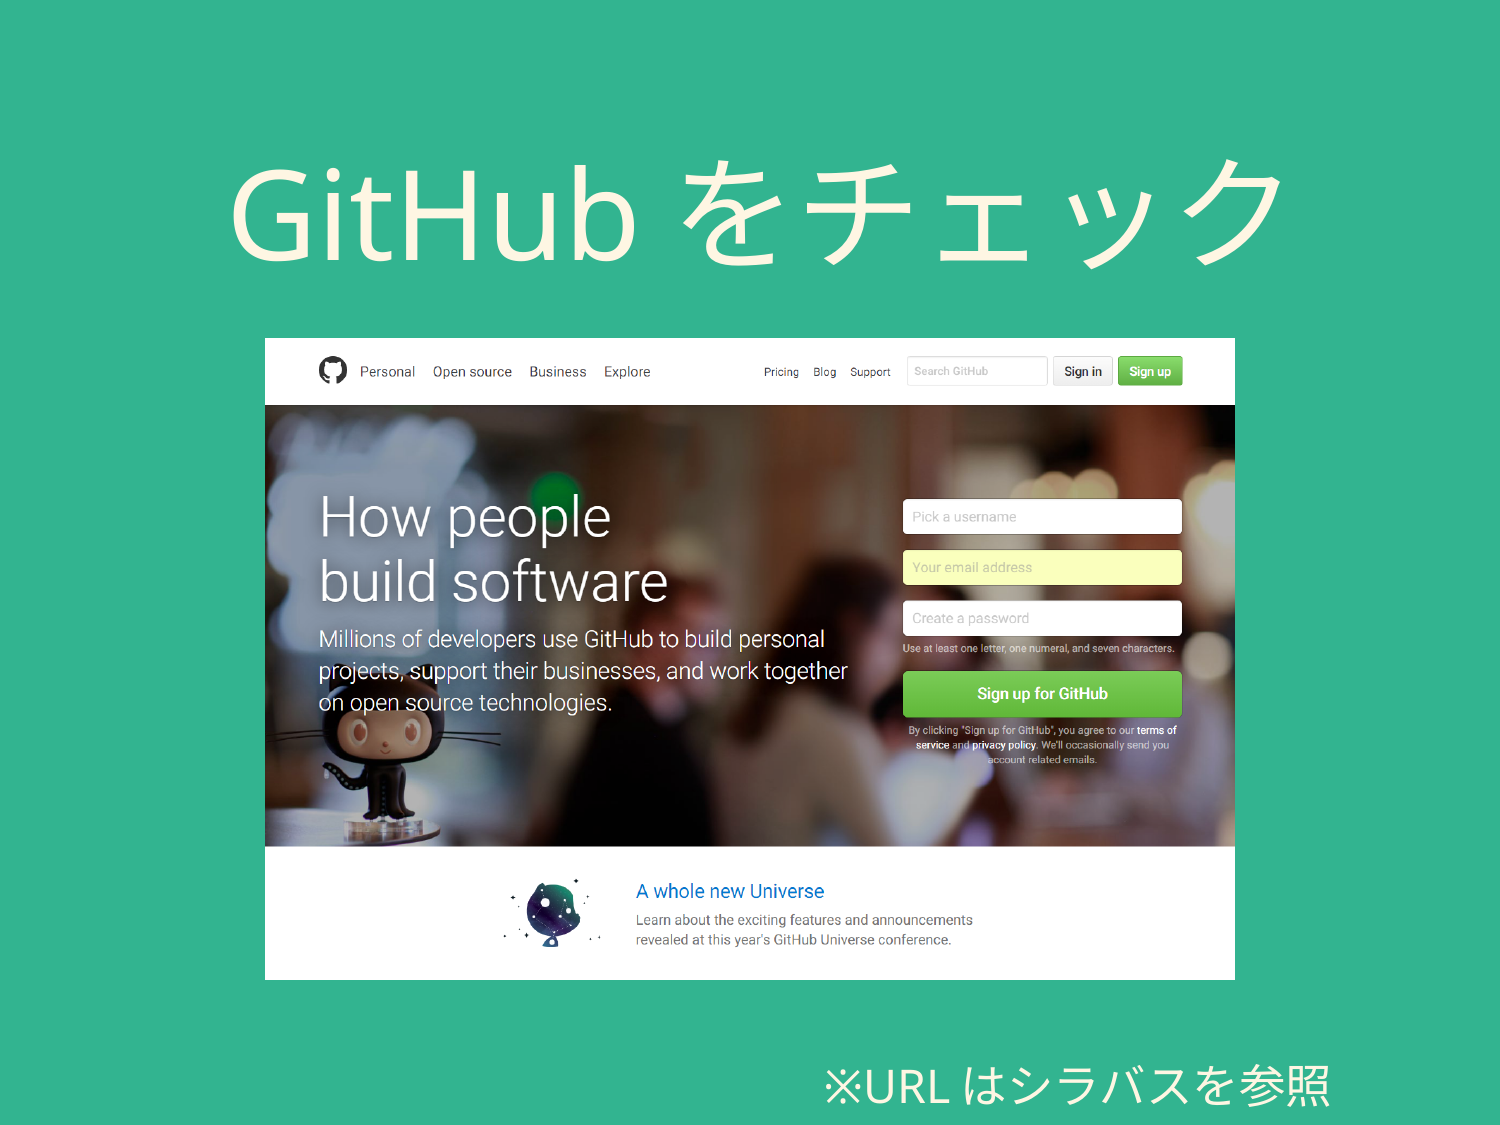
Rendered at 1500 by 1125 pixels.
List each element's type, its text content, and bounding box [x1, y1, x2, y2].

title GitHubをチェック [123, 90, 1399, 332]
picture [265, 337, 1235, 980]
text_box ※URLはシラバスを参照 [809, 1050, 1471, 1121]
